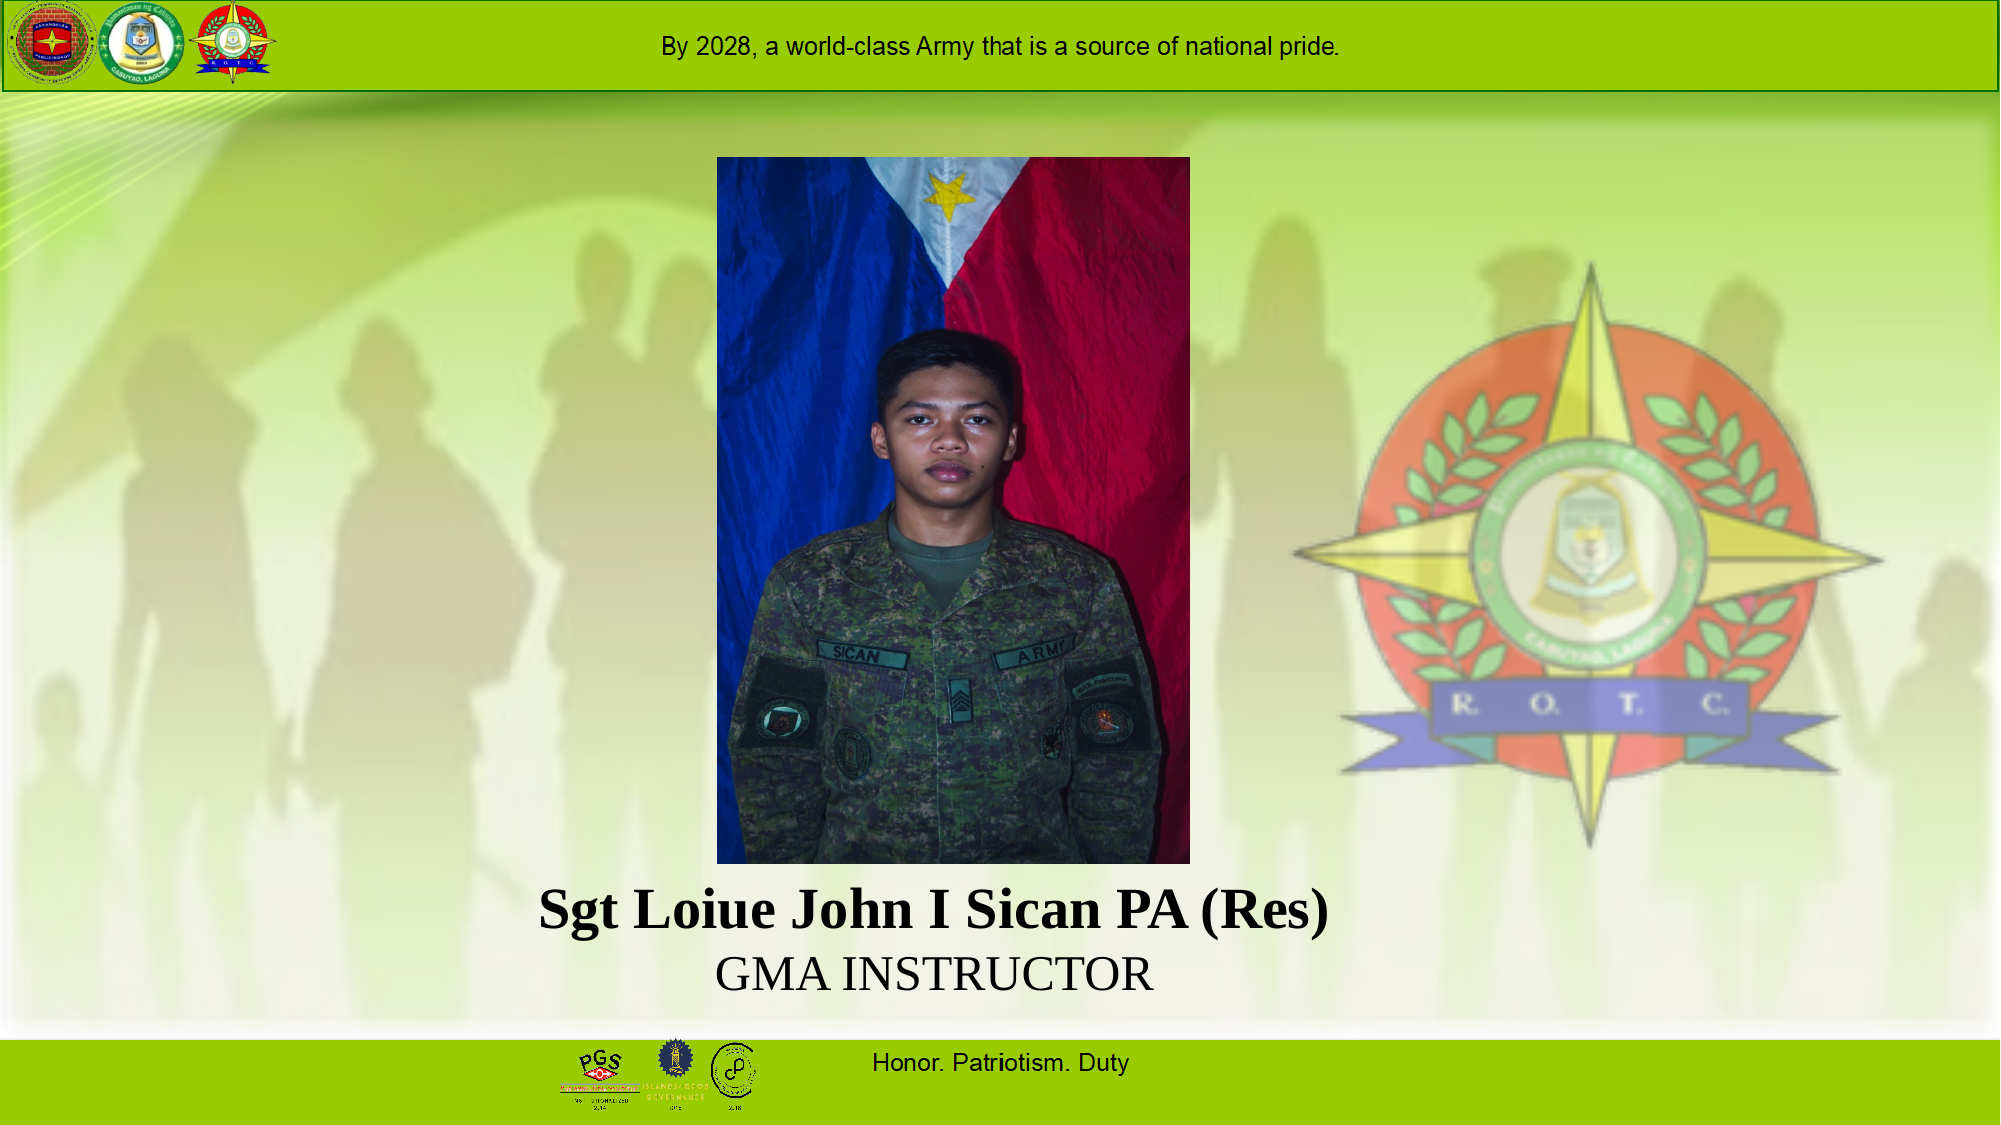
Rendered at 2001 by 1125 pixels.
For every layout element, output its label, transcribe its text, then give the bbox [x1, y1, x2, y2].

text_box THANK YOU [13, 123, 1989, 1023]
picture [0, 0, 2001, 1125]
text_box Sgt Loiue John I Sican PA (Res) GMA INSTRUCTOR [371, 863, 1498, 1009]
